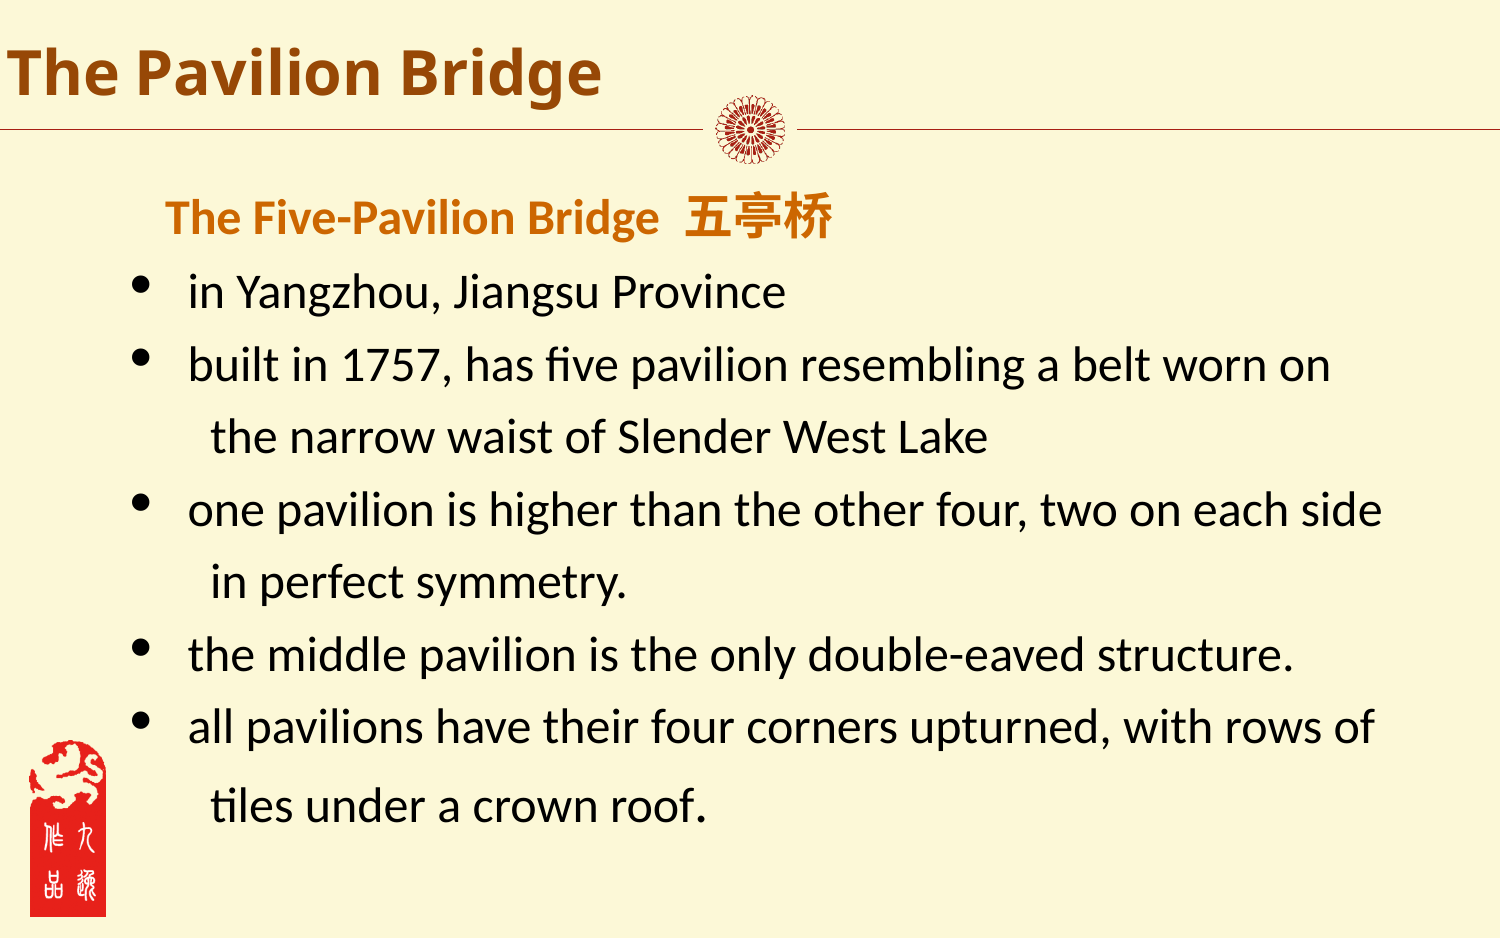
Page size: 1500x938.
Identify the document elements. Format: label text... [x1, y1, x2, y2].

picture [29, 740, 106, 917]
text_box The Five-Pavilion Bridge 五亭桥 in Yangzhou, Jiangsu Province built in 1757, has five pavilion resembling a belt worn on the narrow waist of Slender West Lake one pavilion is higher than the other four, two on each side in perfect symmetry. the middle pavilion is the only double-eaved structure. all pavilions have their four corners upturned, with rows of tiles under a crown roof. [91, 176, 1442, 915]
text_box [0, 8, 1500, 165]
